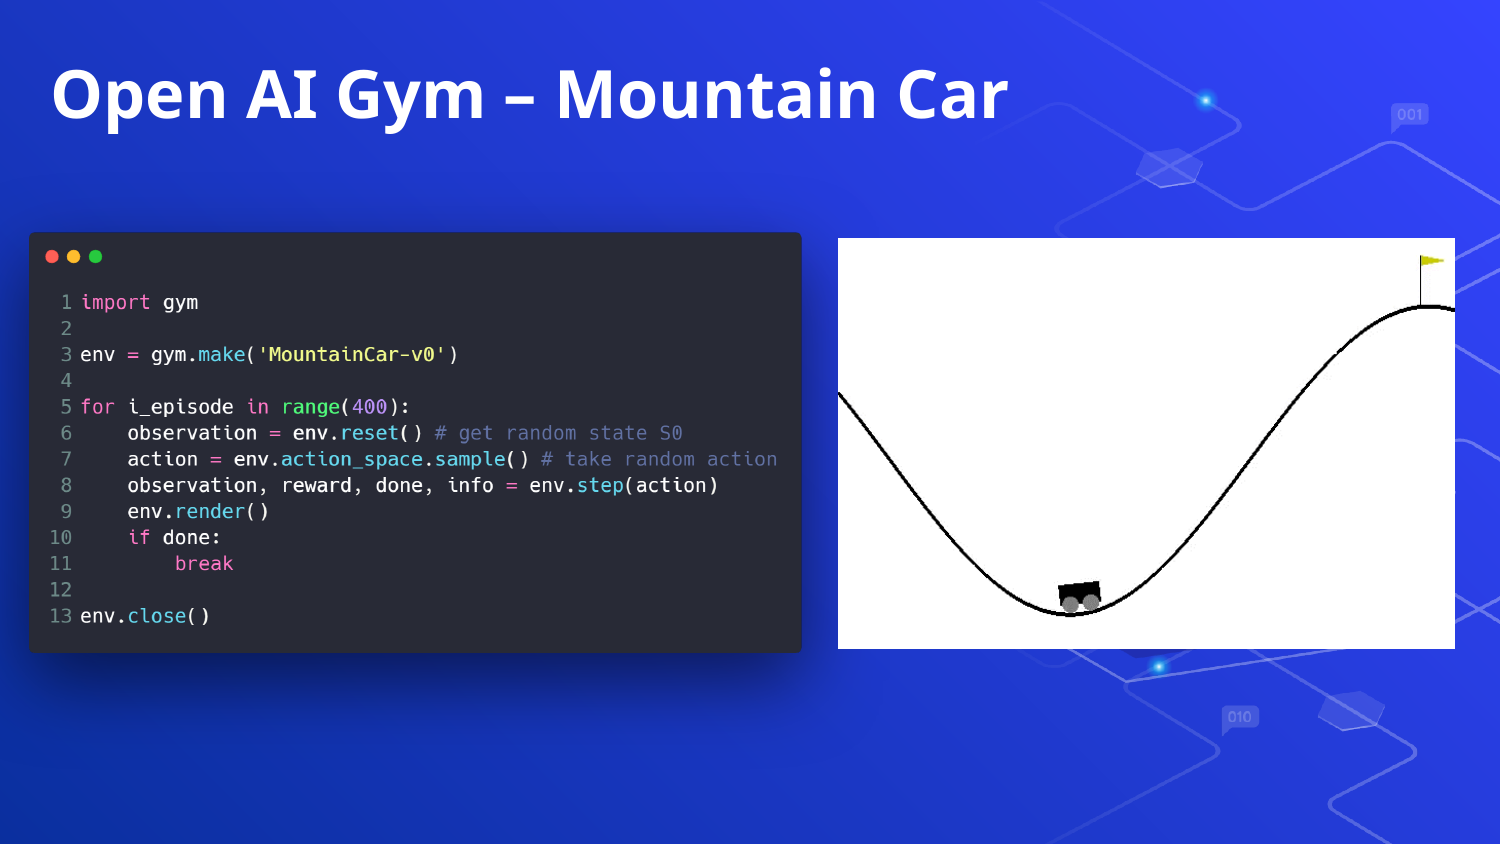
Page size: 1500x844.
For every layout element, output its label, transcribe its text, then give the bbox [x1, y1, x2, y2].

title Open AI Gym – Mountain Car [50, 32, 1028, 132]
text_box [837, 237, 1456, 650]
picture [0, 0, 1500, 844]
